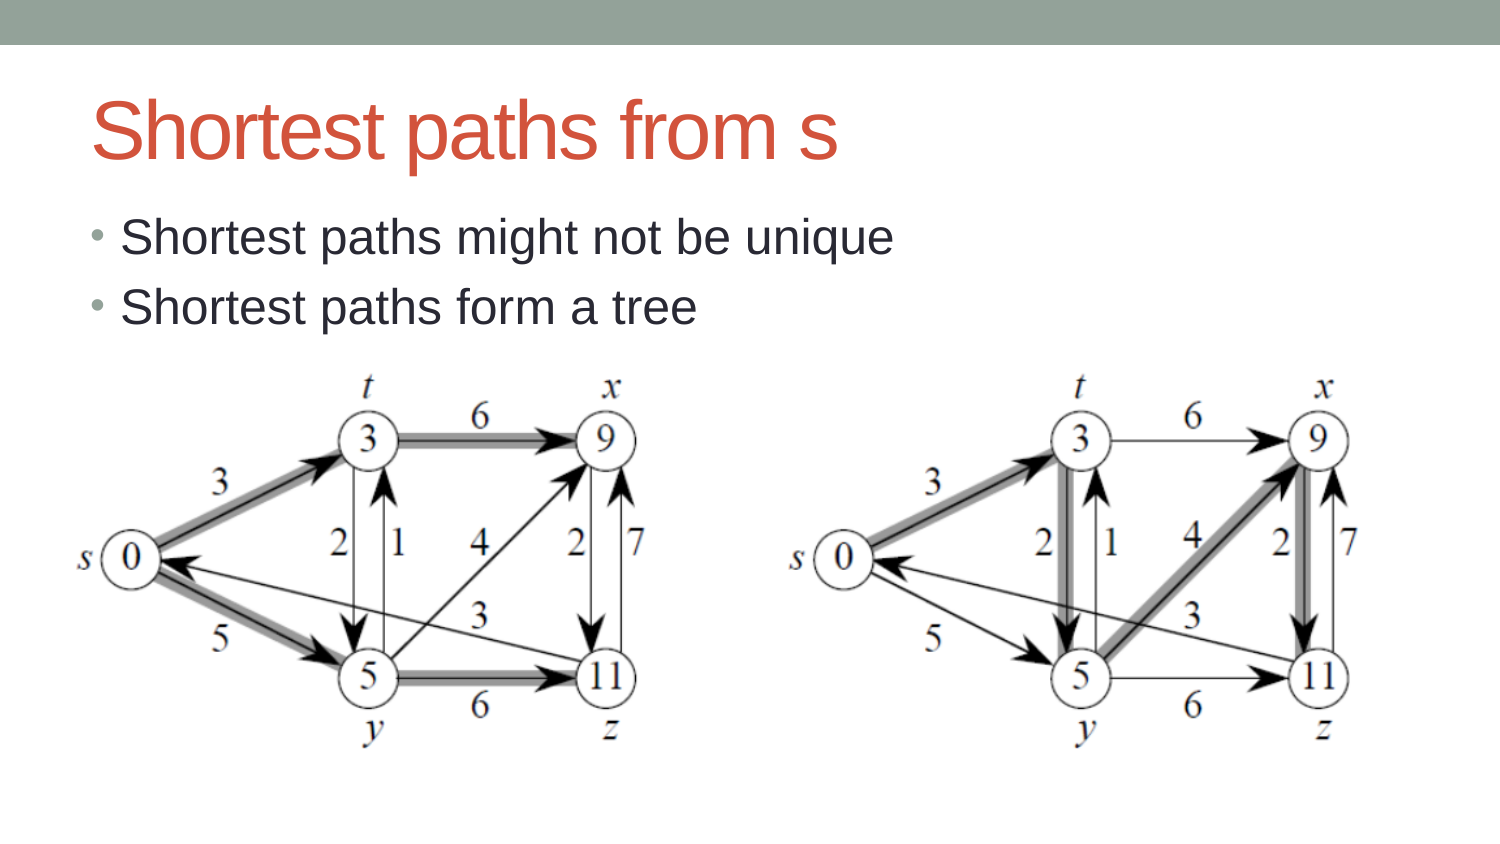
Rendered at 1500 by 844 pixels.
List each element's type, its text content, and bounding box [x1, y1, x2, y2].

picture [74, 359, 1378, 760]
list Shortest paths might not be unique Shortest paths form a tree [75, 196, 1425, 797]
title Shortest paths from s [75, 65, 1425, 188]
